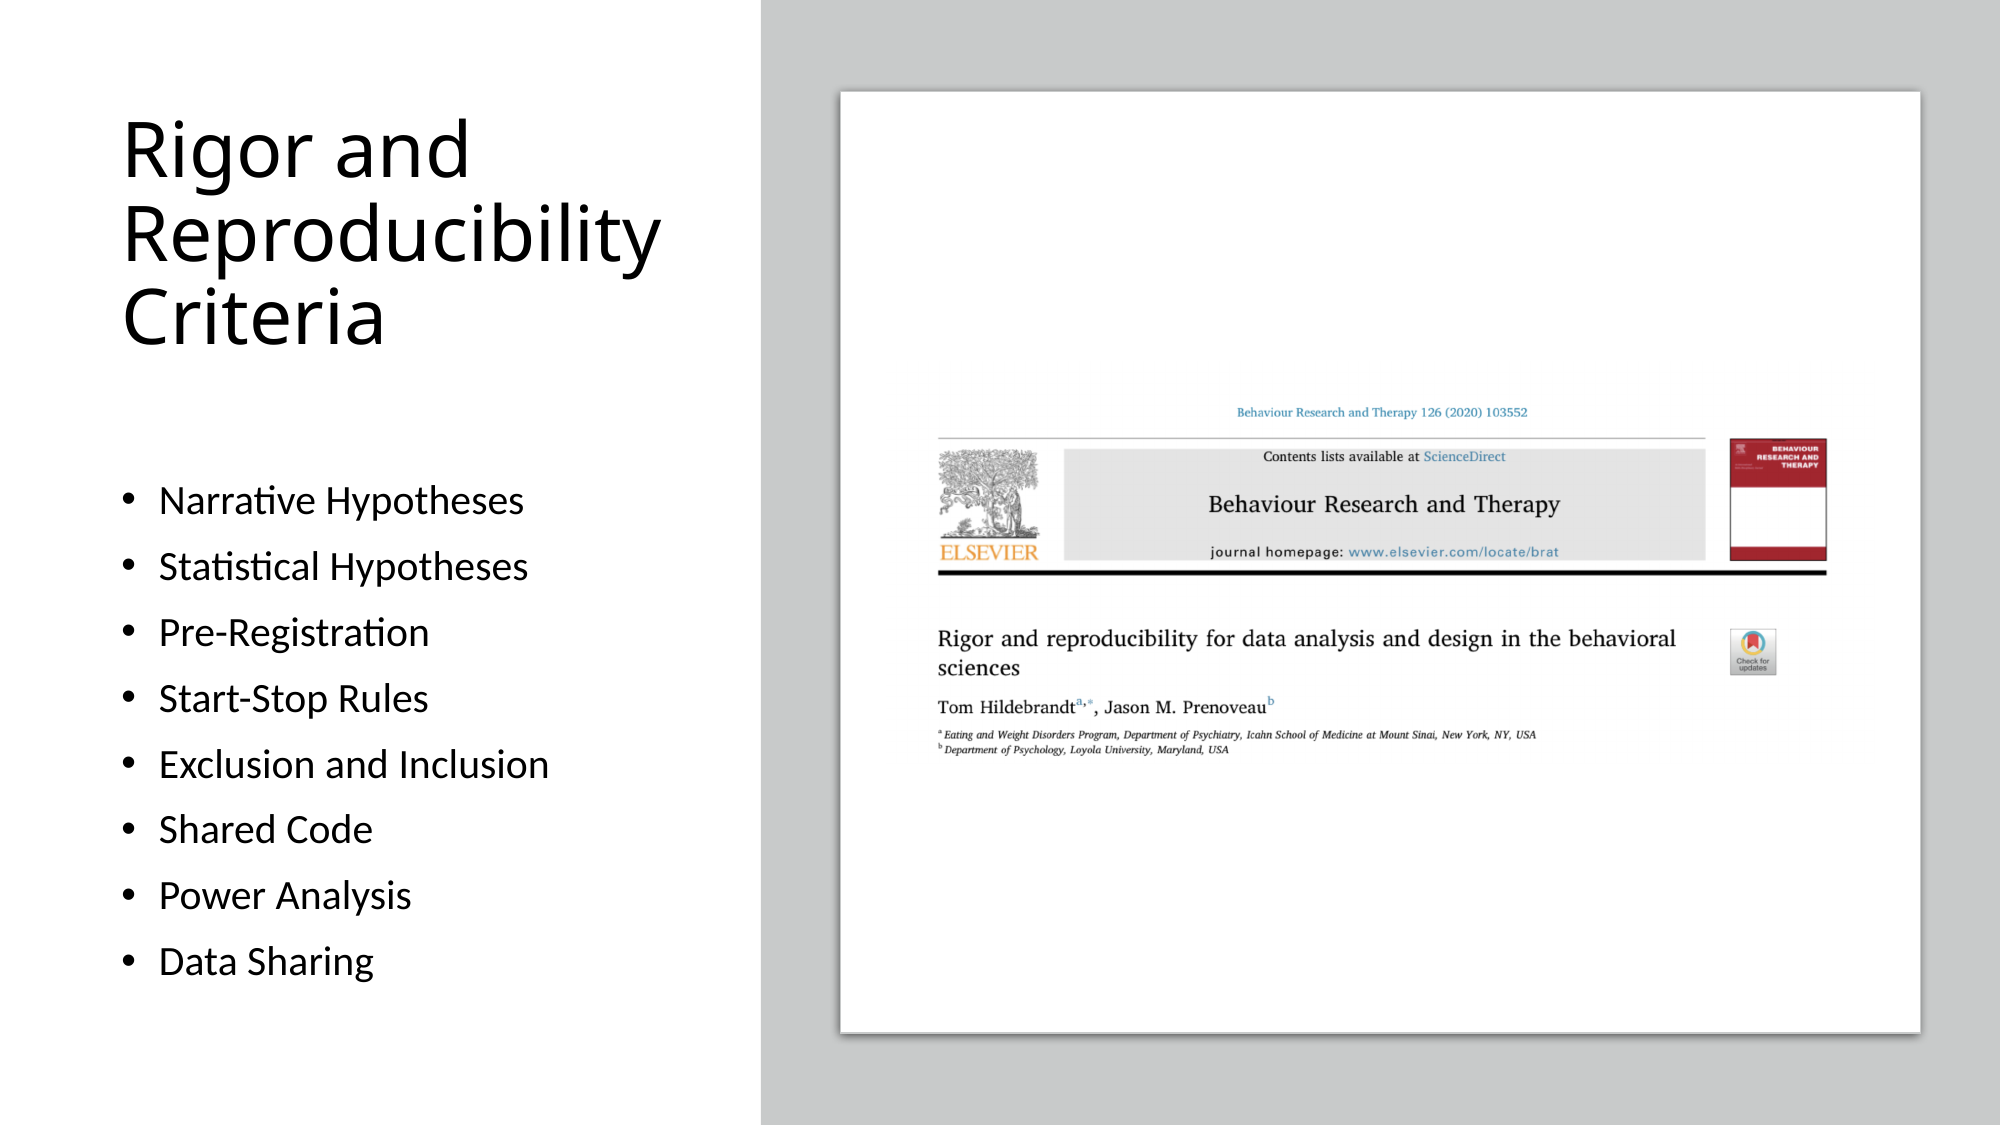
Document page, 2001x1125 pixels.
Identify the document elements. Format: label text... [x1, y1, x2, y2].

picture [886, 360, 1875, 764]
list Narrative Hypotheses Statistical Hypotheses Pre-Registration Start-Stop Rules Exclusion and Inclusion Shared Code Power Analysis Data Sharing [106, 399, 682, 1021]
title Rigor and Reproducibility Criteria [106, 103, 682, 370]
text_box [839, 90, 1922, 1034]
text_box [760, 0, 2000, 1125]
